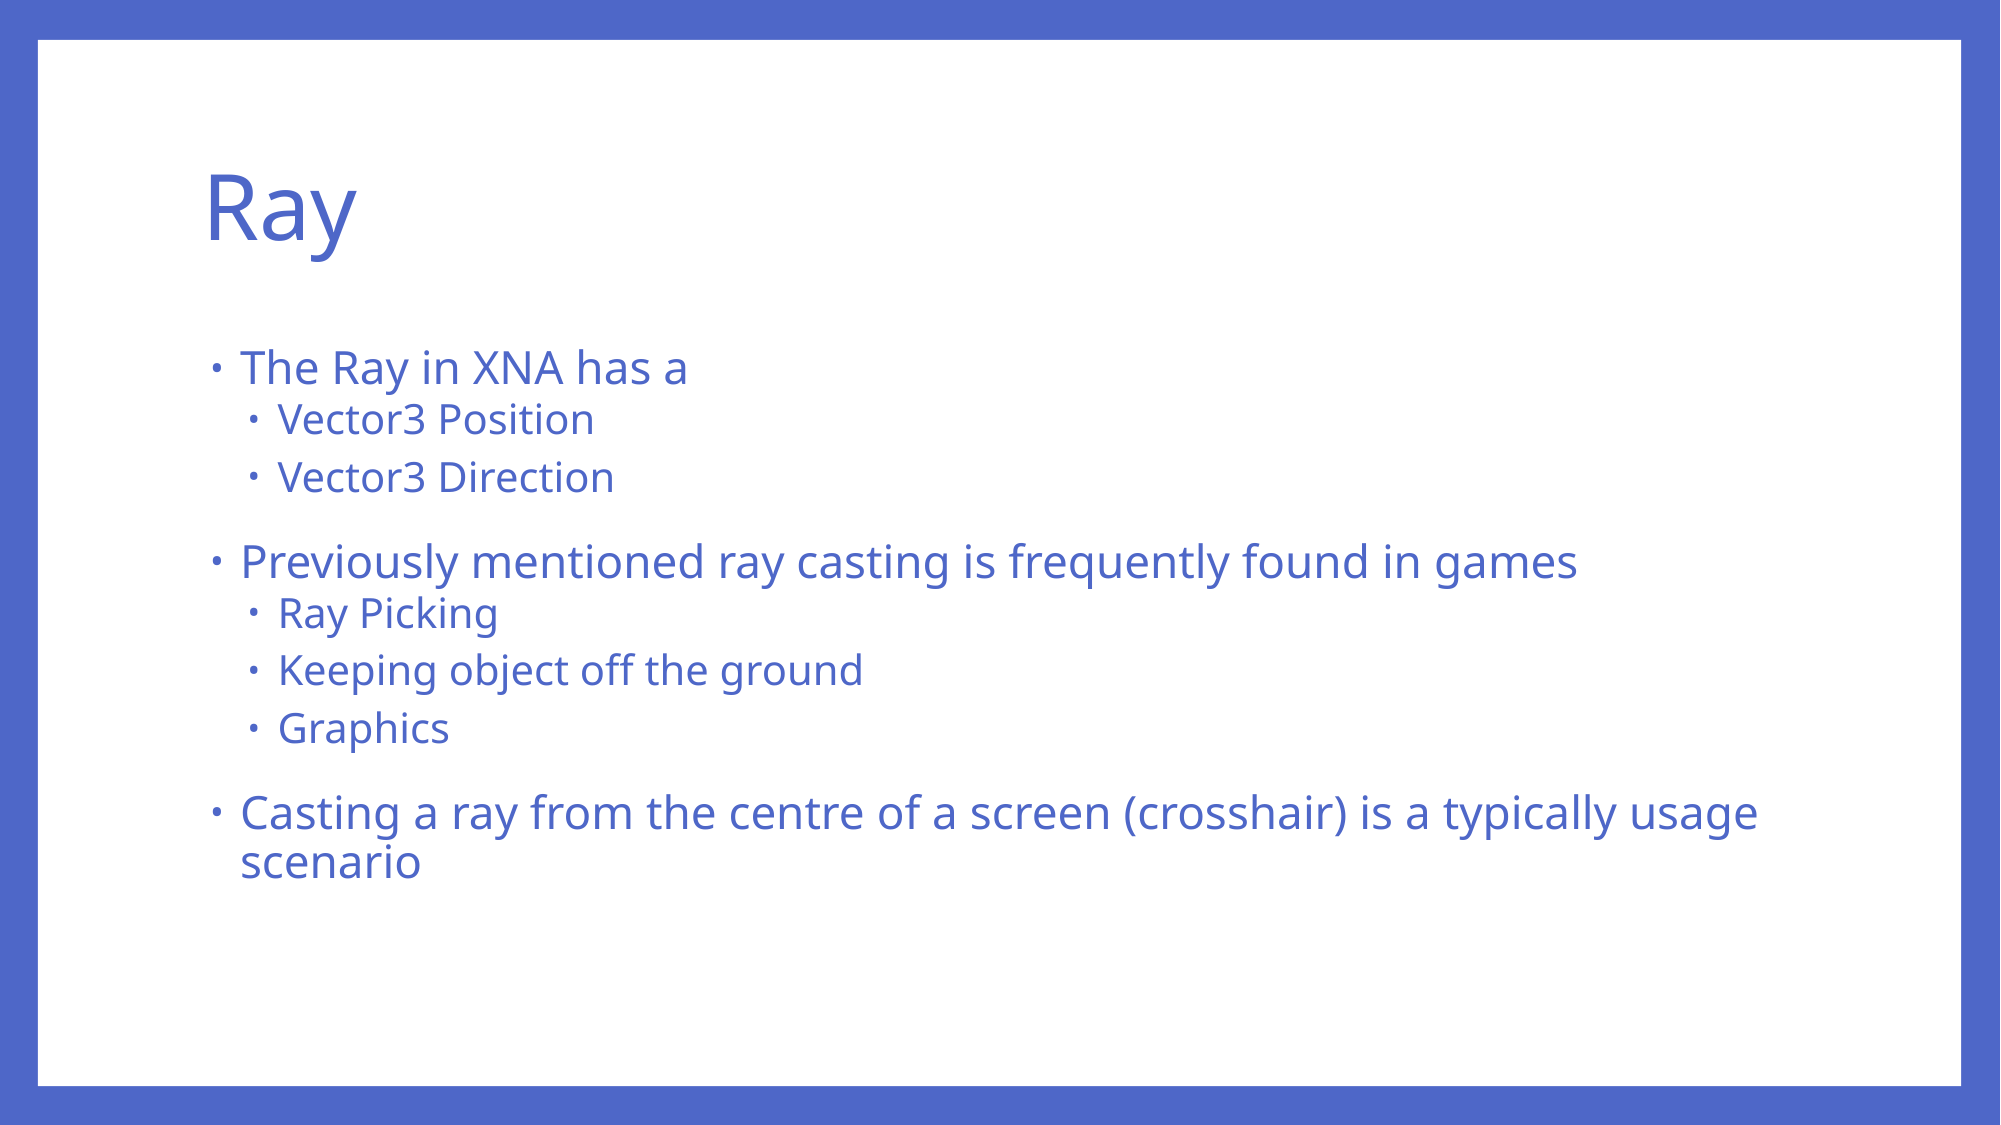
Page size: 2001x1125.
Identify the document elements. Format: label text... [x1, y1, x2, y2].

list The Ray in XNA has a Vector3 Position Vector3 Direction Previously mentioned ray casting is frequently found in games Ray Picking Keeping object off the ground Graphics Casting a ray from the centre of a screen (crosshair) is a typically usage scenario [187, 337, 1808, 1000]
title Ray [187, 99, 1808, 323]
